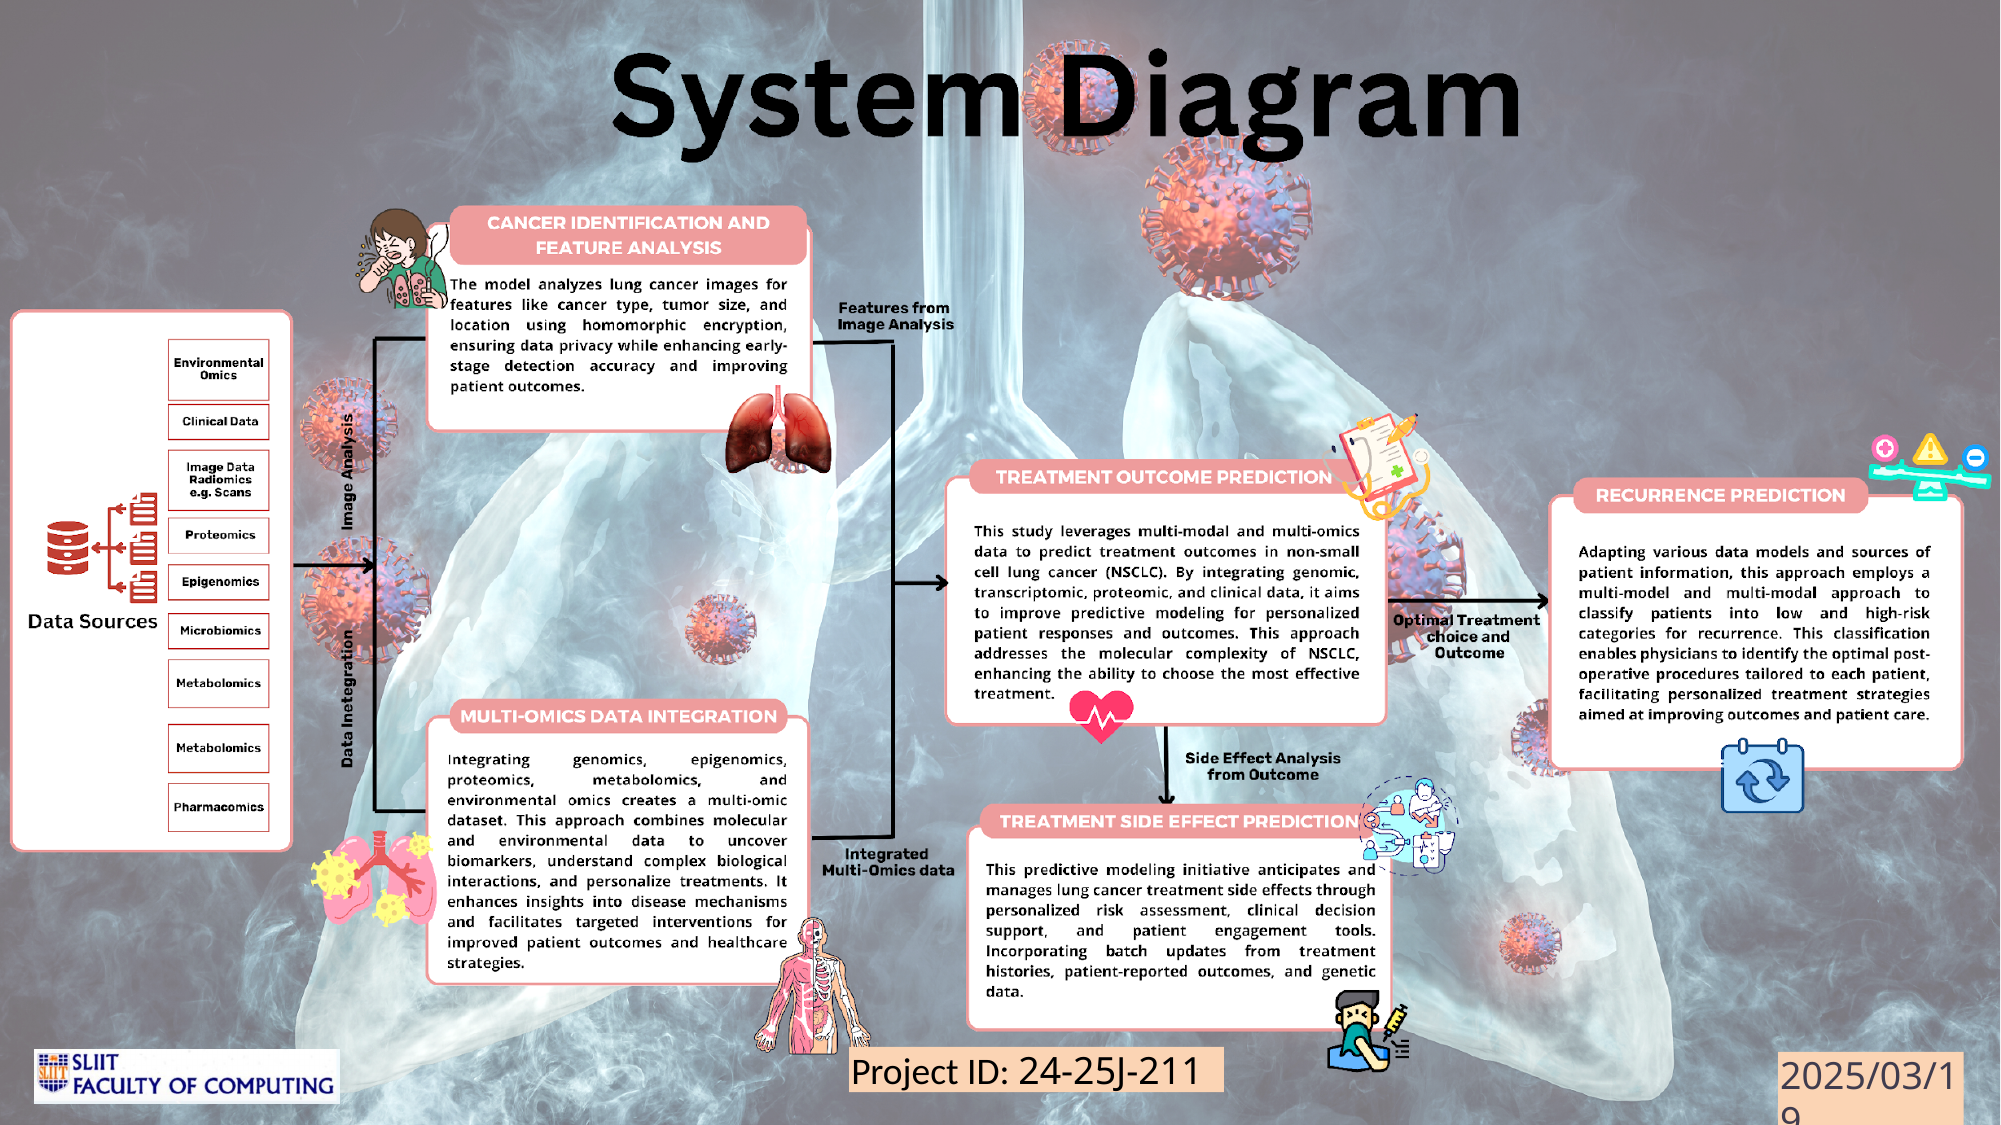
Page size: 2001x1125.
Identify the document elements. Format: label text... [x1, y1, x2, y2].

text_box Project ID: 24-25J-211 [849, 1046, 1224, 1093]
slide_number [1778, 1051, 1964, 1125]
text_box [0, 1015, 2000, 1125]
picture [33, 1048, 340, 1104]
picture [0, 0, 2001, 1125]
